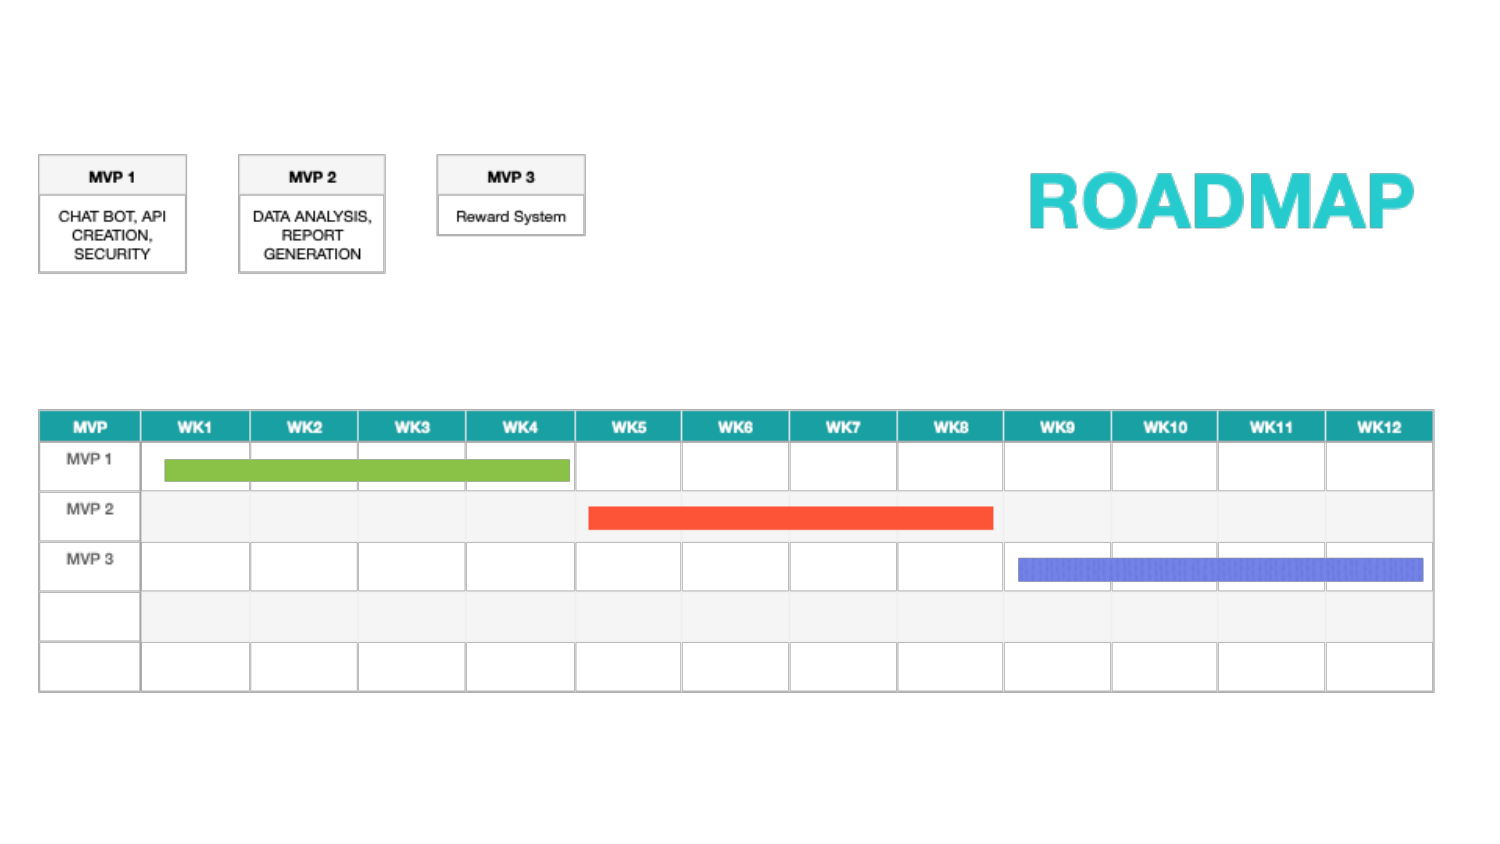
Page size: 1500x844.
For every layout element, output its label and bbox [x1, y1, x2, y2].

picture [37, 147, 1437, 697]
